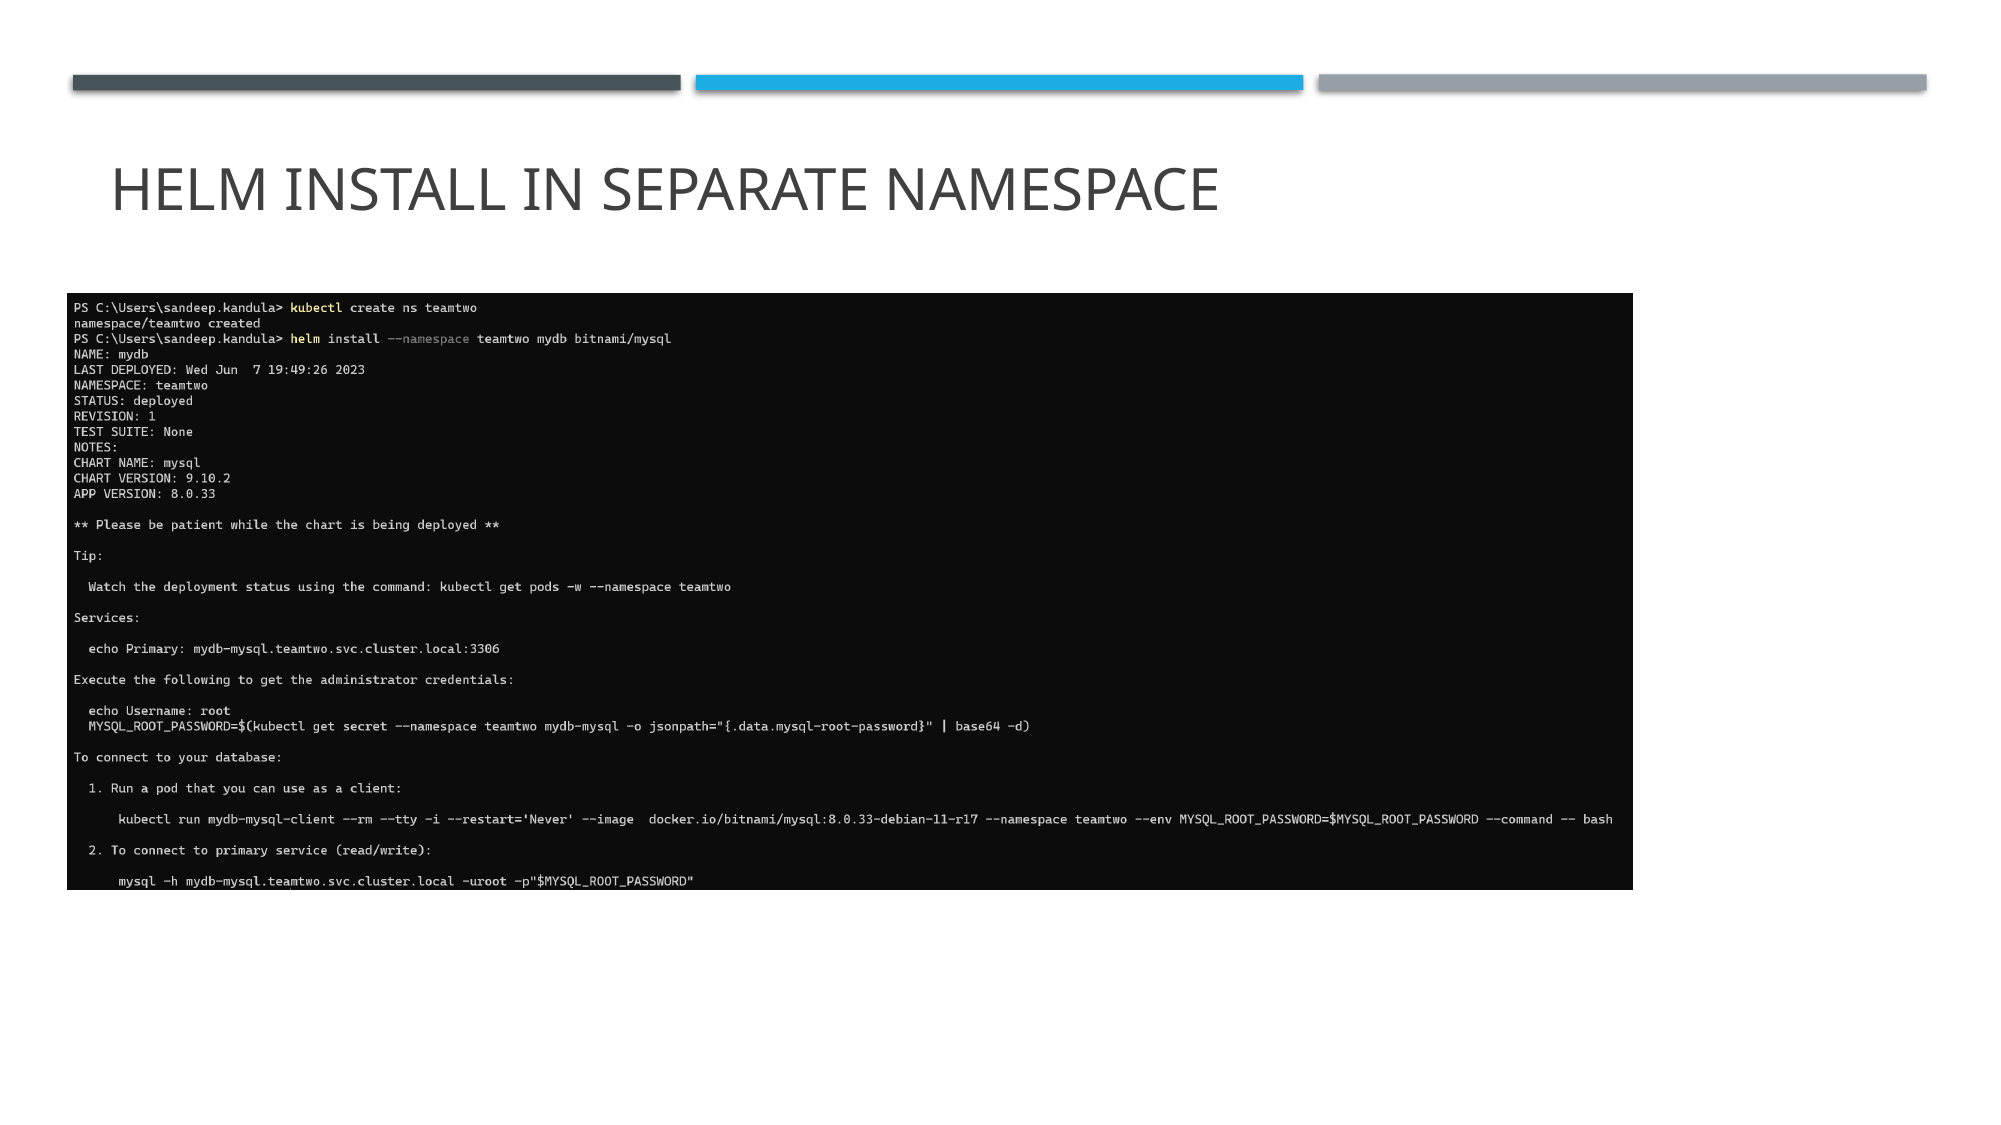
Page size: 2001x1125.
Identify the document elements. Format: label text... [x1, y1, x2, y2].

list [66, 293, 1634, 891]
title Helm install in separate NAMESPACE [95, 115, 1905, 230]
